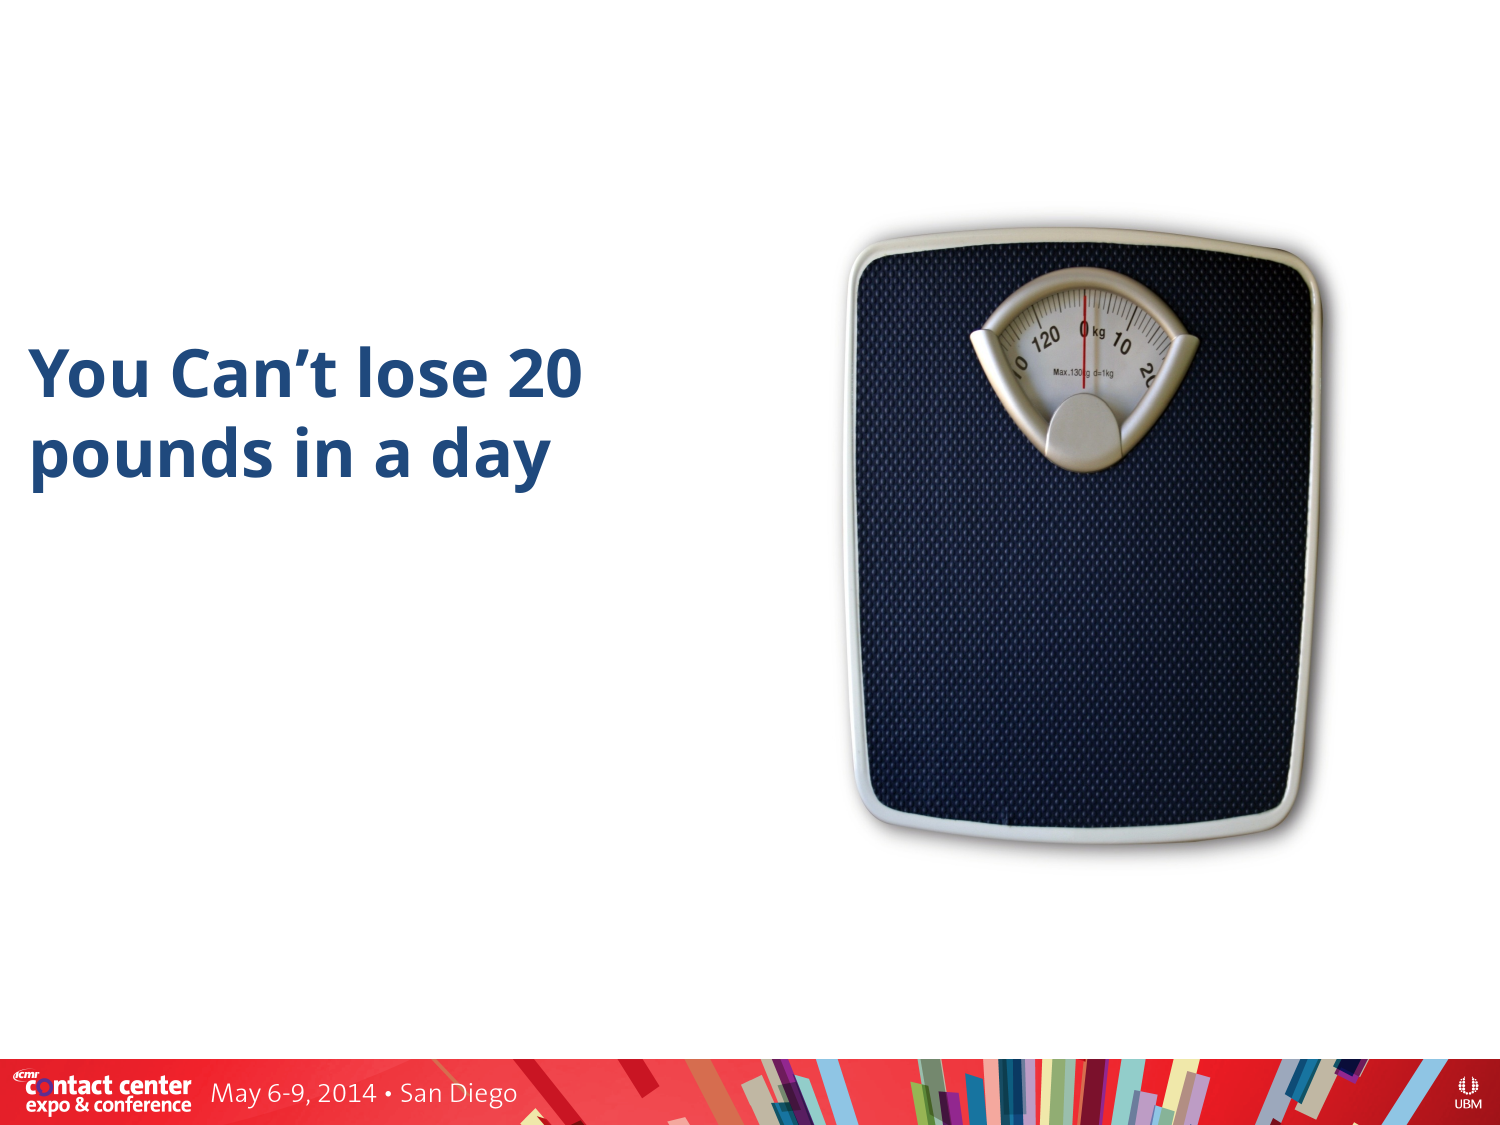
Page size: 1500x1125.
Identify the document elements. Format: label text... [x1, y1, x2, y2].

picture [0, 0, 1500, 1125]
text_box You Can’t lose 20 pounds in a day [14, 323, 650, 498]
